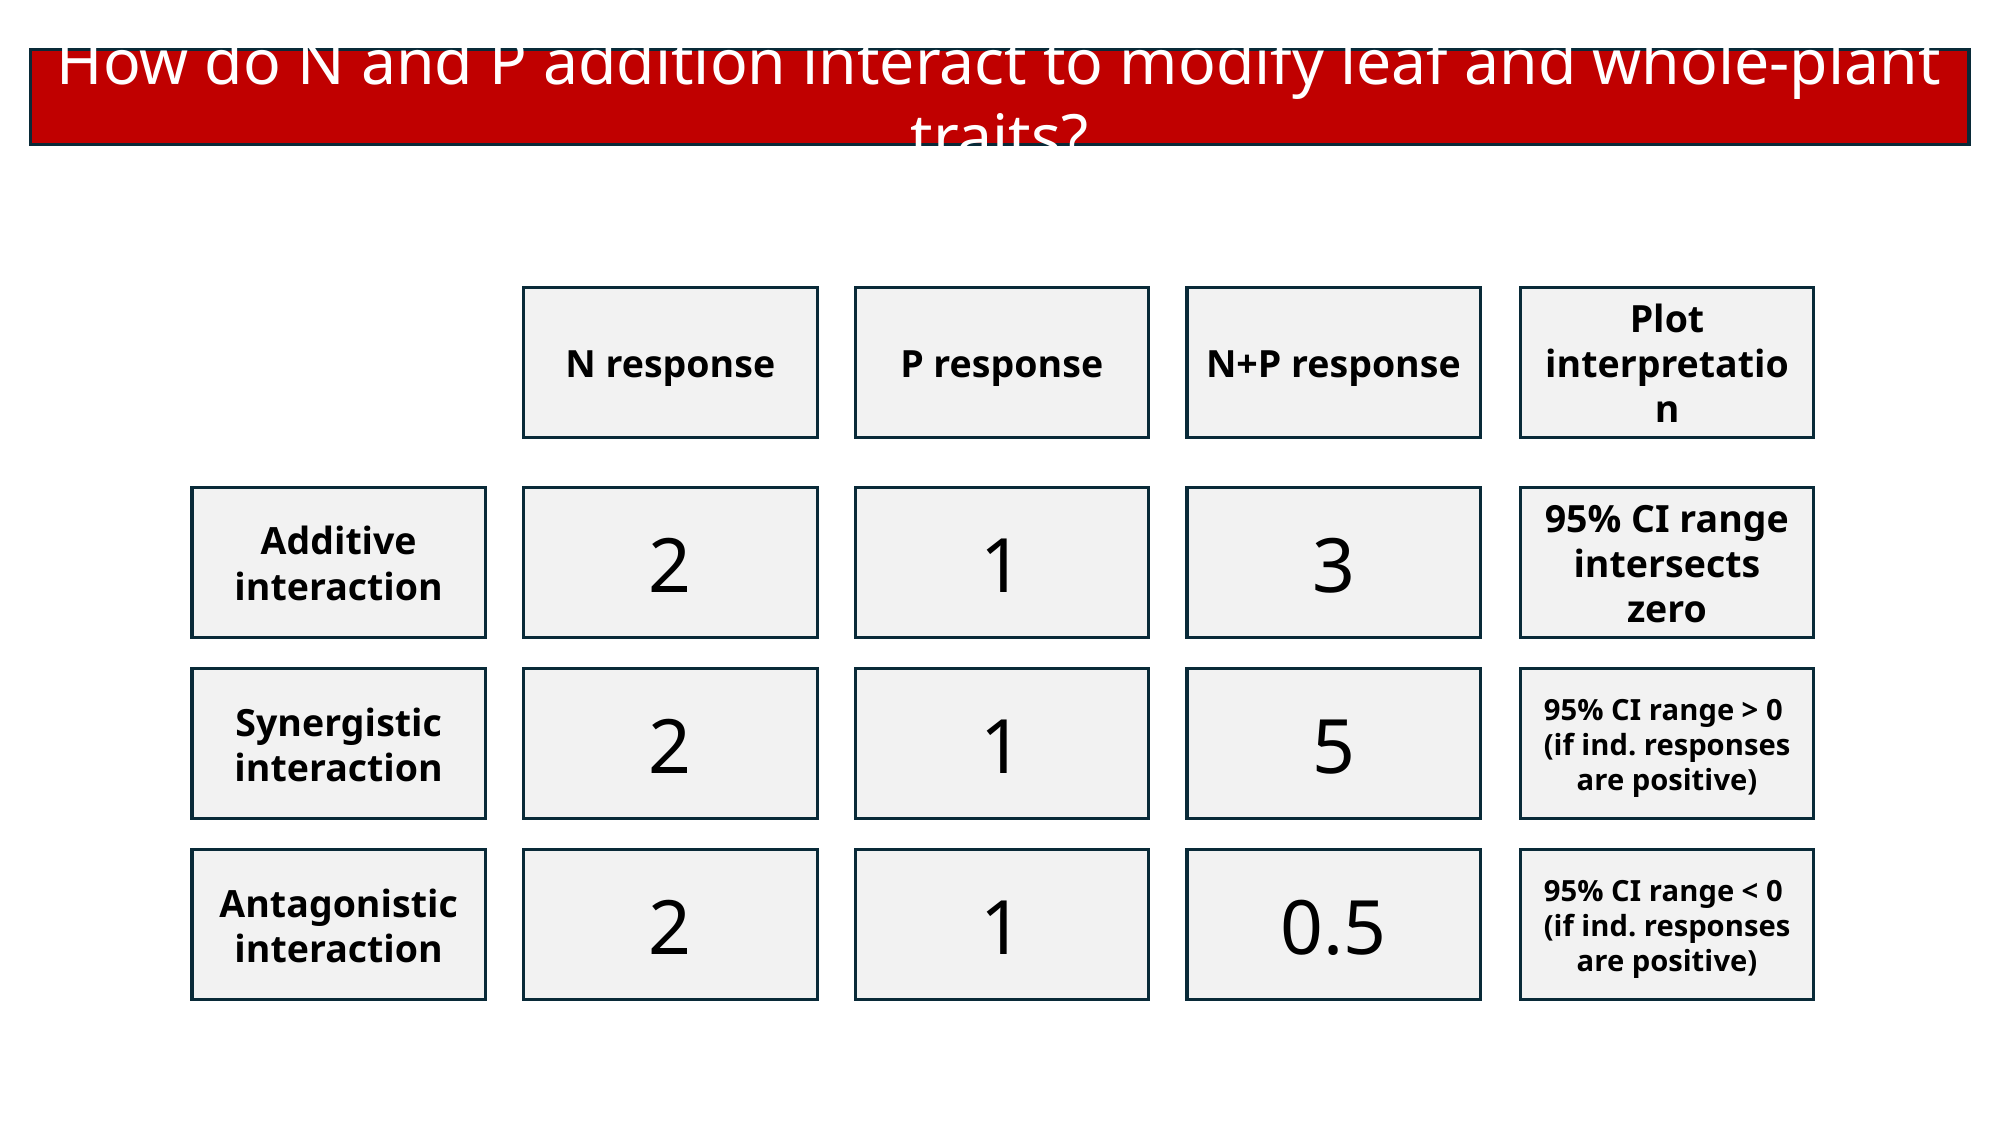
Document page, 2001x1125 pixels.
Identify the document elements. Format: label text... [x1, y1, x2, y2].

text_box 1 [854, 667, 1150, 820]
text_box 1 [854, 486, 1150, 639]
text_box 2 [522, 667, 819, 820]
text_box Antagonistic interaction [190, 848, 487, 1001]
text_box Plot interpretation [1519, 286, 1815, 439]
text_box 5 [1185, 667, 1482, 820]
text_box N response [522, 286, 819, 439]
text_box P response [854, 286, 1150, 439]
text_box 2 [522, 848, 819, 1001]
text_box N+P response [1185, 286, 1482, 439]
text_box 95% CI range > 0 (if ind. responses are positive) [1519, 667, 1815, 820]
text_box 95% CI range intersects zero [1519, 486, 1815, 639]
text_box Synergistic interaction [190, 667, 487, 820]
text_box 1 [854, 848, 1150, 1001]
text_box 2 [522, 486, 819, 639]
text_box Additive interaction [190, 486, 487, 639]
text_box How do N and P addition interact to modify leaf and whole-plant traits? [29, 48, 1971, 146]
text_box 95% CI range < 0 (if ind. responses are positive) [1519, 848, 1815, 1001]
text_box 3 [1185, 486, 1482, 639]
text_box 0.5 [1185, 848, 1482, 1001]
